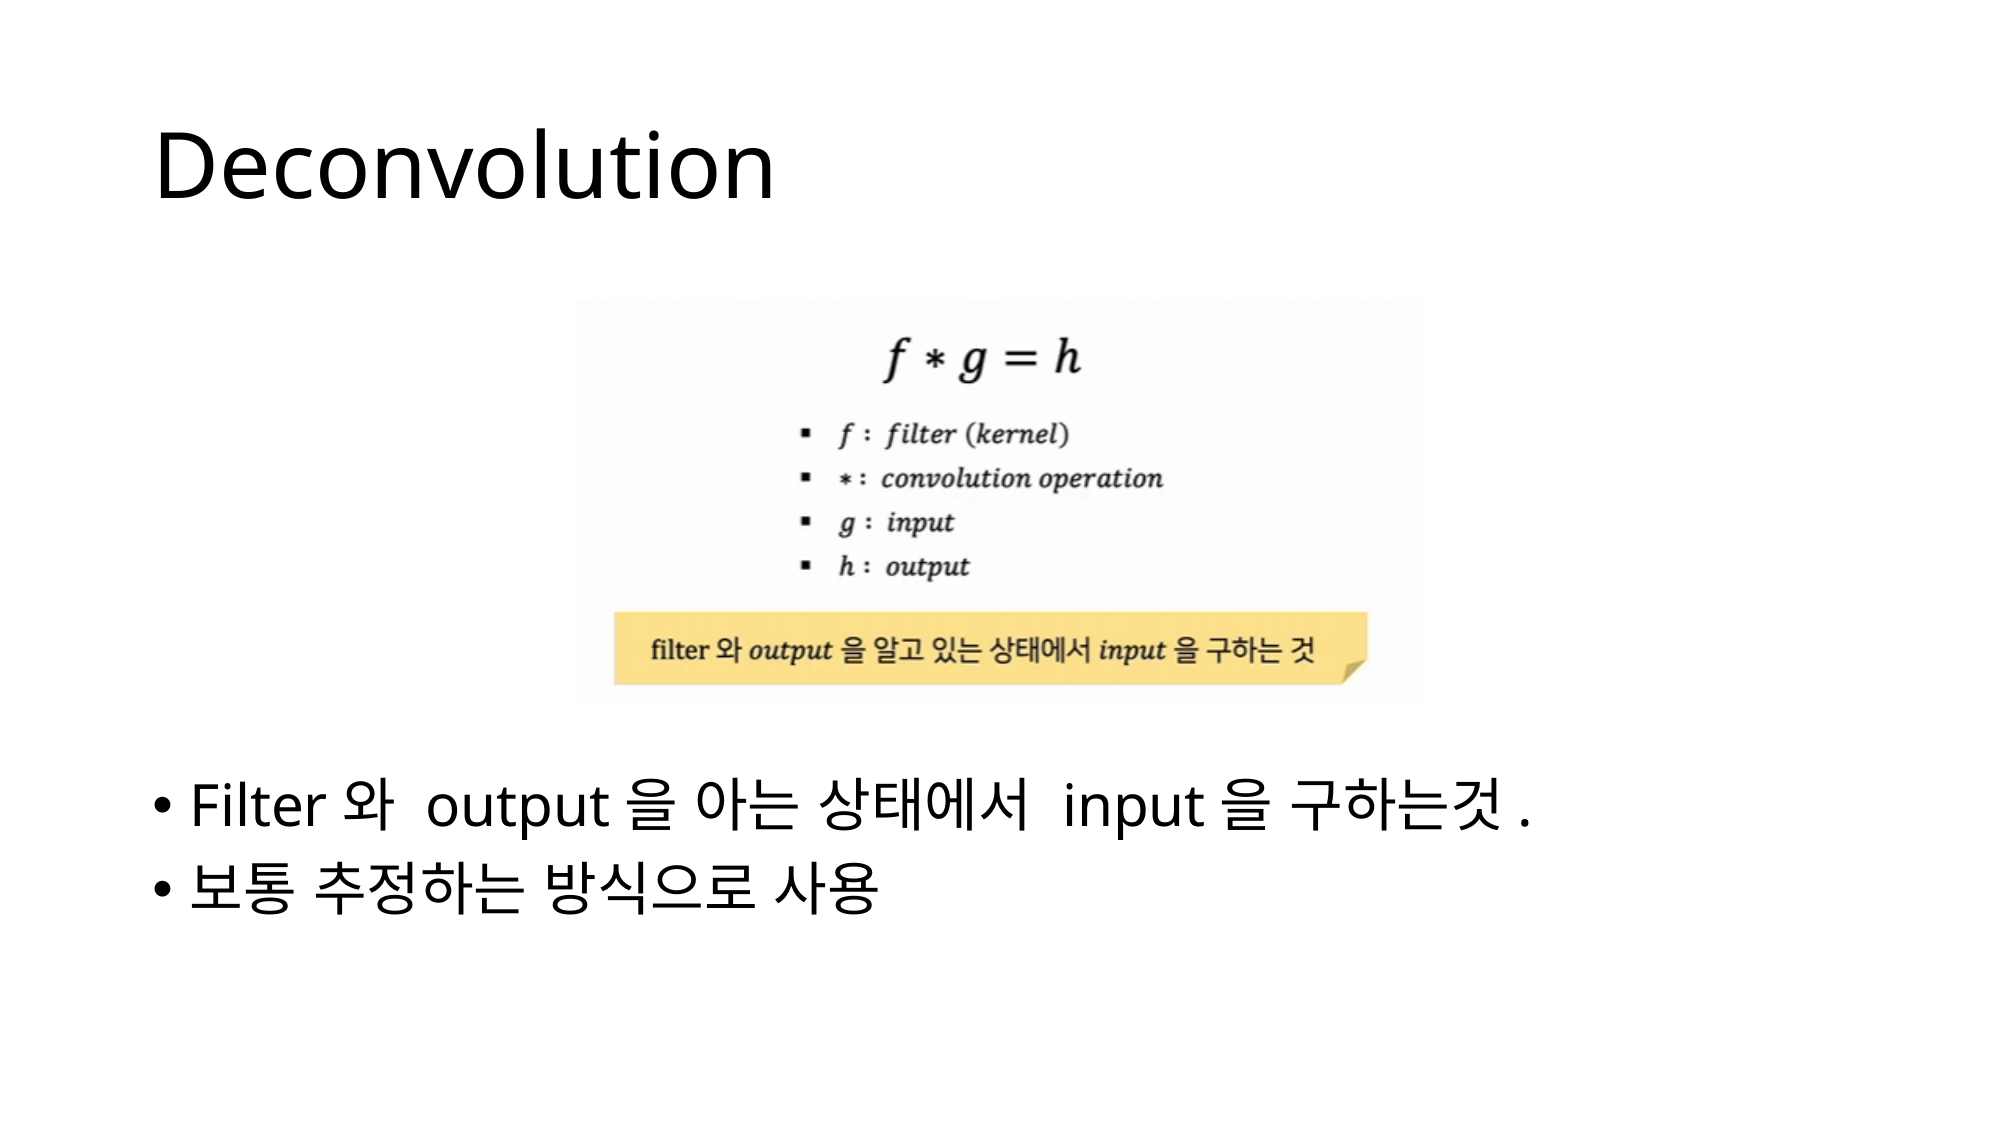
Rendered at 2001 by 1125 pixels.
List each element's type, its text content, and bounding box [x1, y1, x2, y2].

title Deconvolution [137, 59, 1863, 278]
picture [576, 299, 1424, 703]
list Filter와 output을 아는 상태에서 input을 구하는것. 보통 추정하는 방식으로 사용 [137, 769, 1863, 1099]
